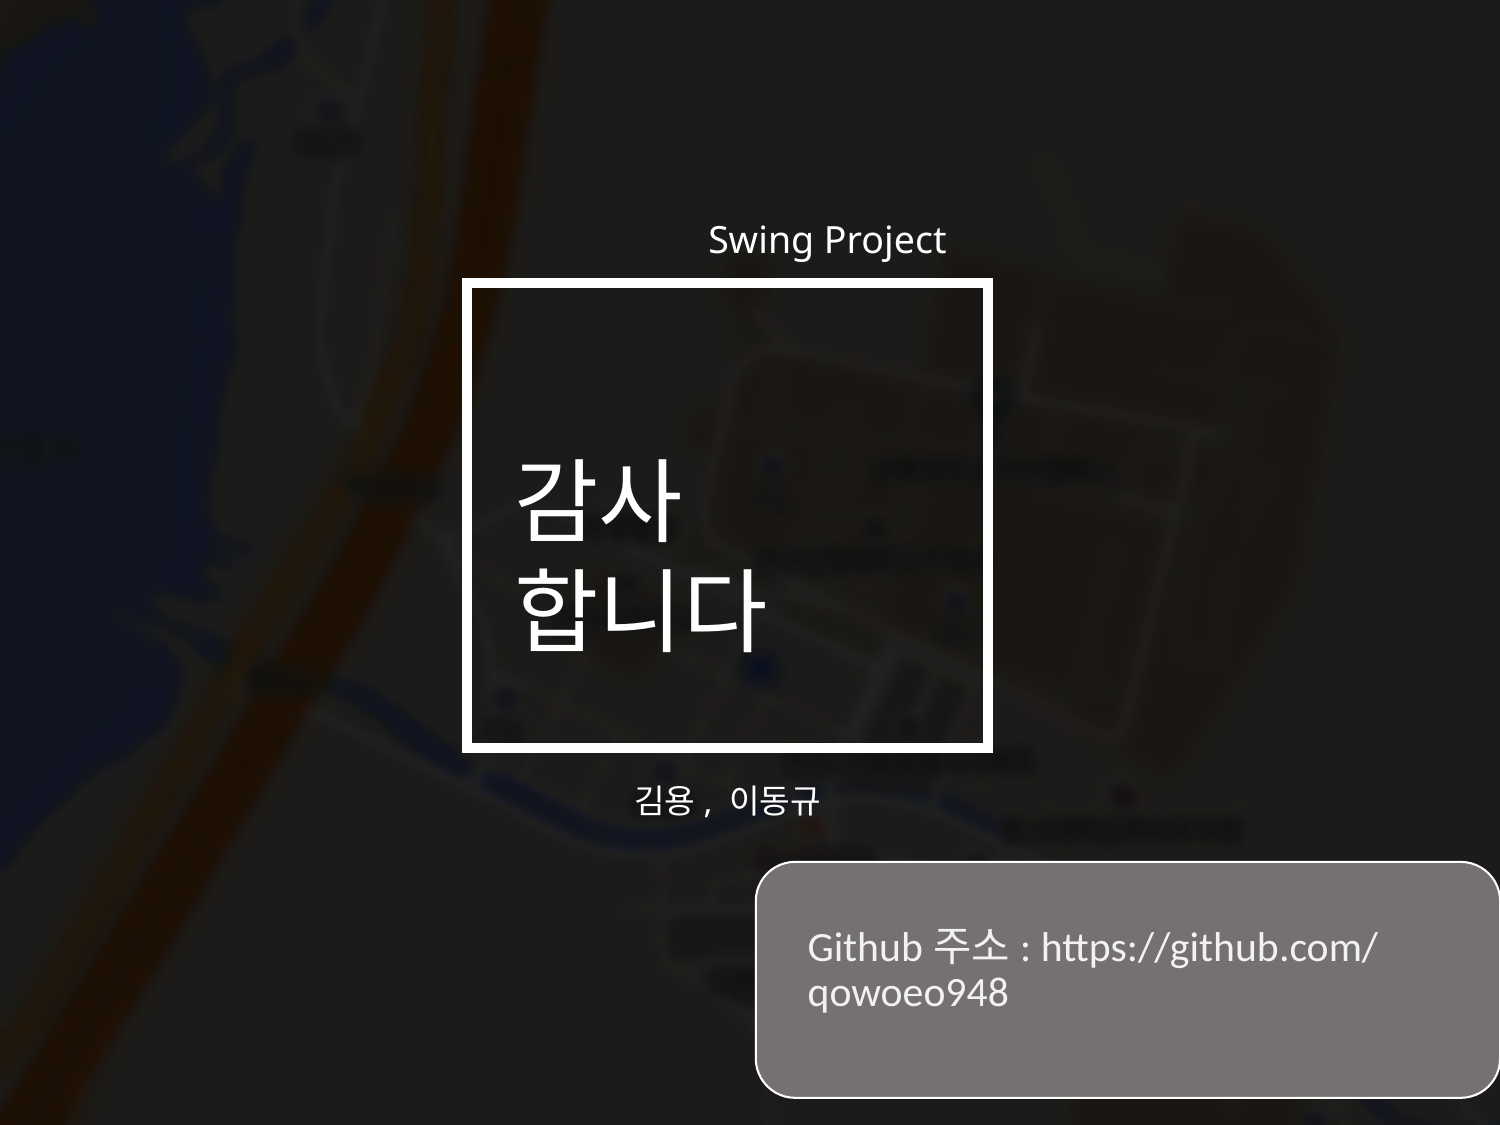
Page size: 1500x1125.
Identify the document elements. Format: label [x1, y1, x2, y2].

picture [0, 0, 1500, 1125]
text_box [1009, 607, 1246, 1125]
